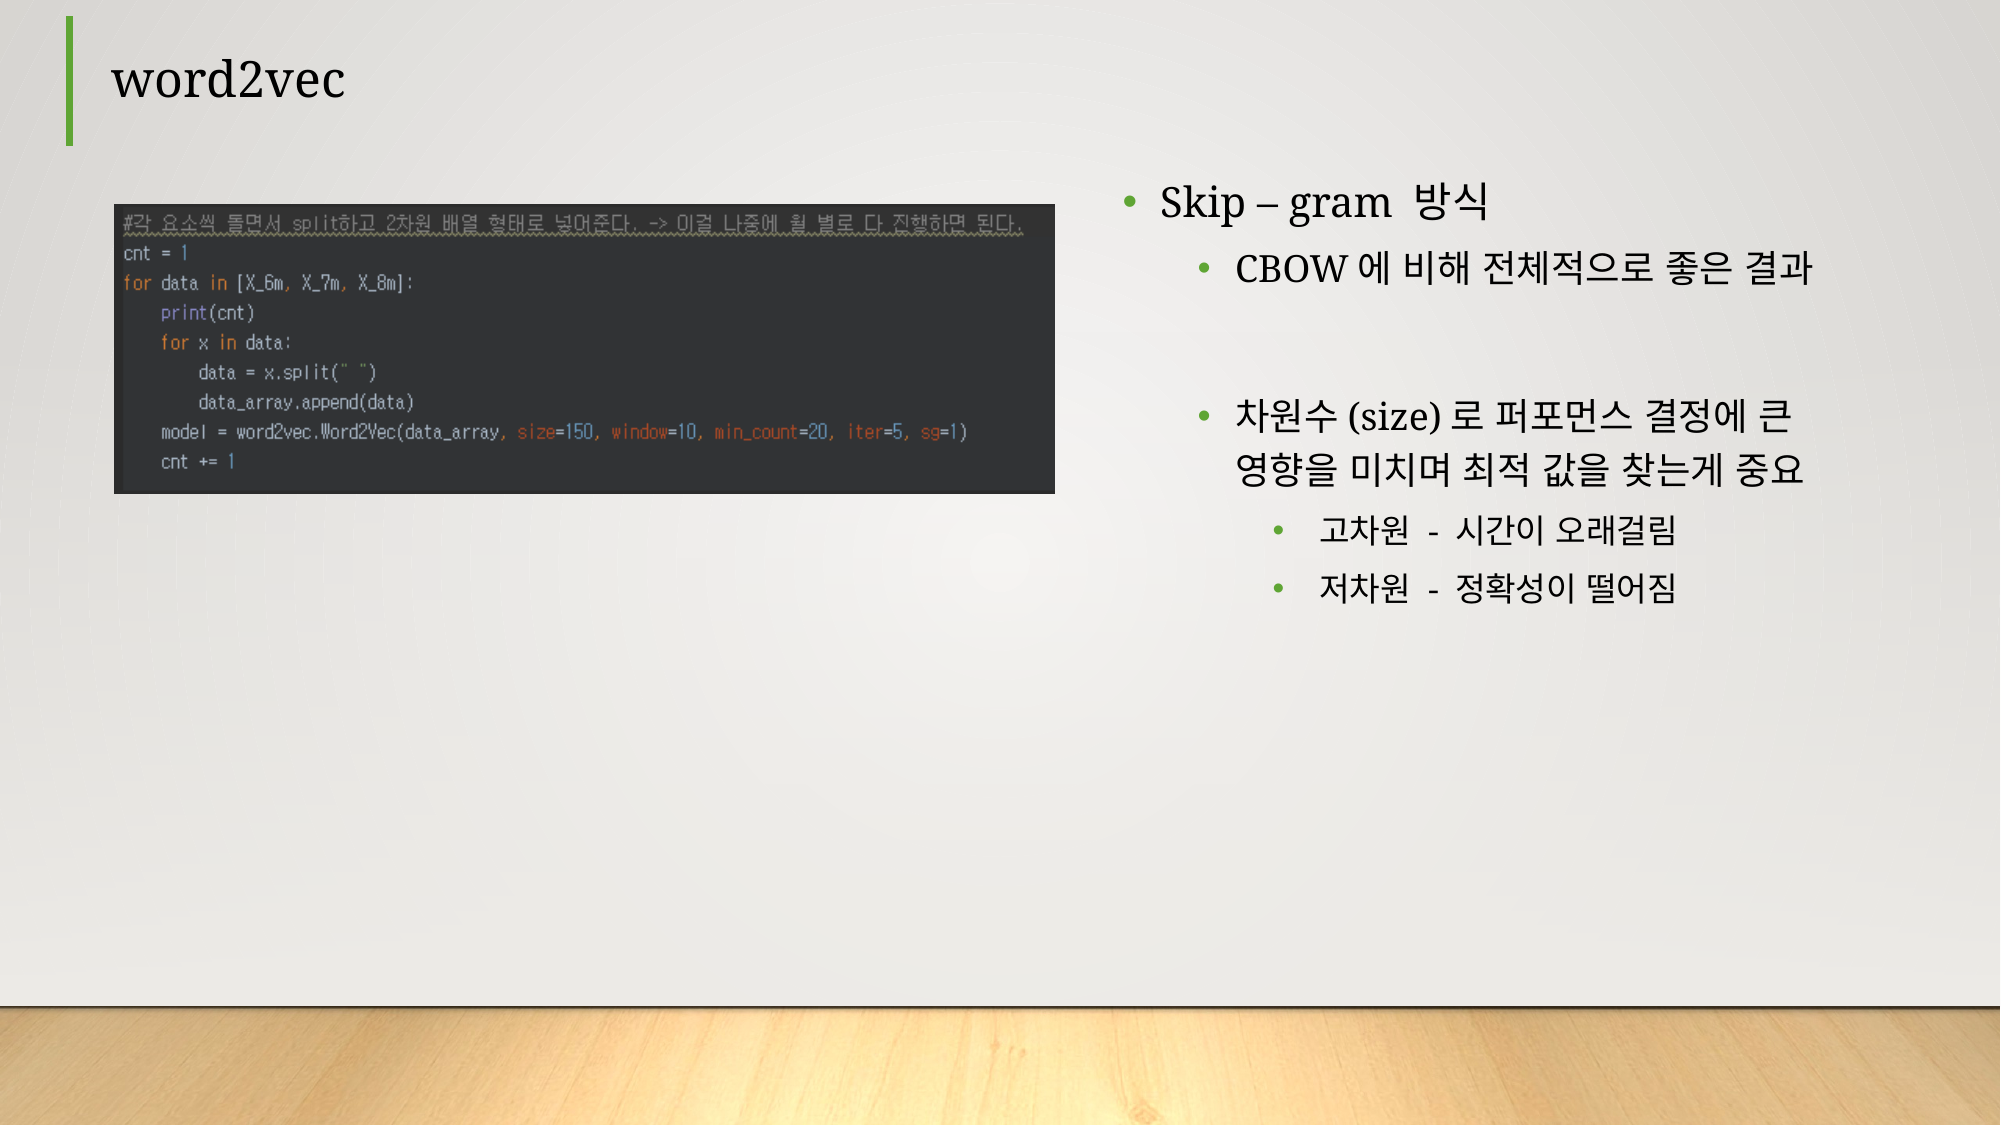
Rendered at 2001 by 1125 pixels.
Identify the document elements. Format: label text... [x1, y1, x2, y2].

list Skip – gram 방식 CBOW에 비해 전체적으로 좋은 결과 차원수(size)로 퍼포먼스 결정에 큰 영향을 미치며 최적 값을 찾는게 중요 고차원 - 시간이 오래걸림 저차원 - 정확성이 떨어짐 [1107, 158, 1880, 972]
title word2vec [96, 17, 1880, 146]
picture [113, 204, 1056, 494]
picture [0, 1006, 2000, 1125]
